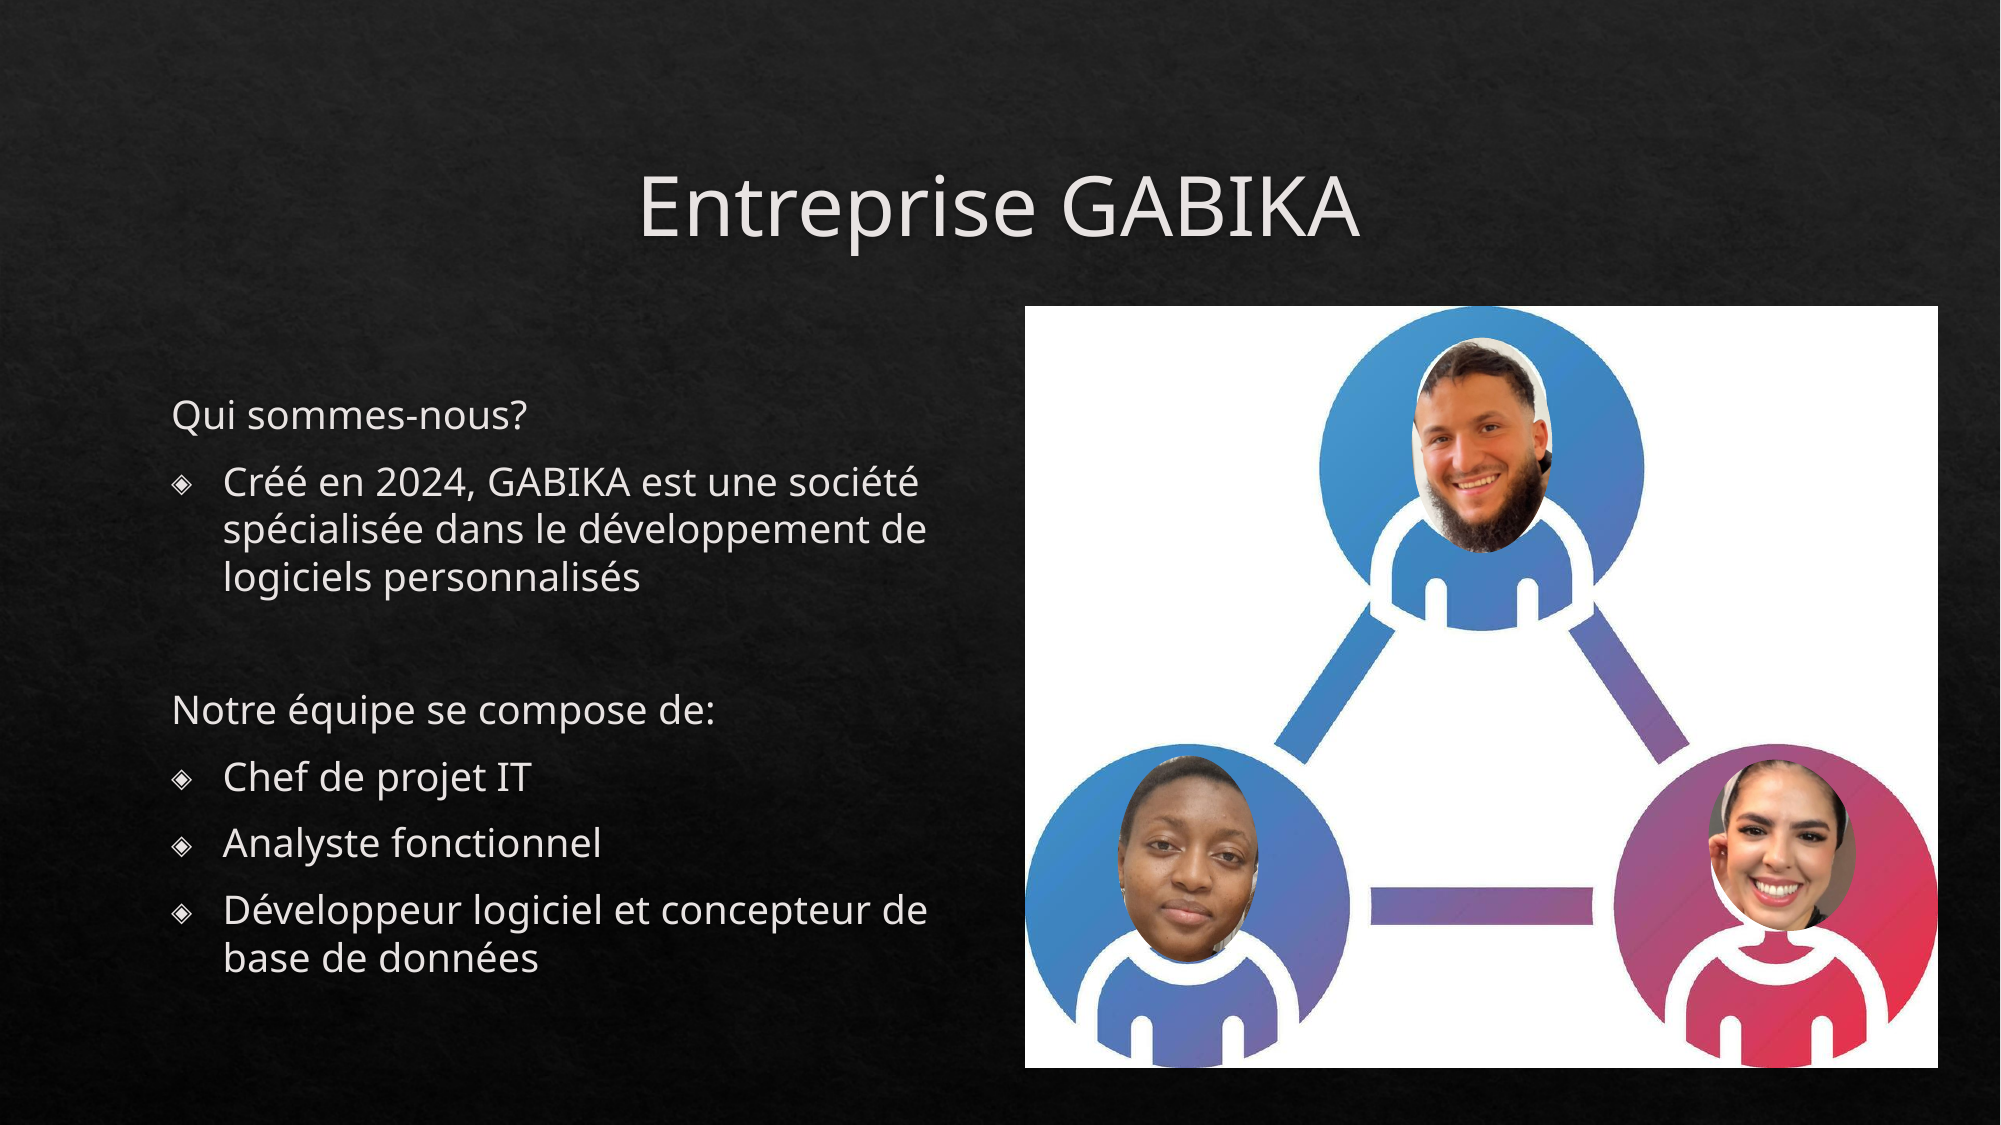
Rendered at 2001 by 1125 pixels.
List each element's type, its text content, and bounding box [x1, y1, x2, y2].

title Entreprise GABIKA [149, 99, 1849, 307]
picture [0, 0, 2001, 1125]
list Qui sommes-nous? Créé en 2024, GABIKA est une société spécialisée dans le développement de logiciels personnalisés Notre équipe se compose de: Chef de projet IT Analyste fonctionnel Développeur logiciel et concepteur de base de données [149, 382, 1000, 992]
